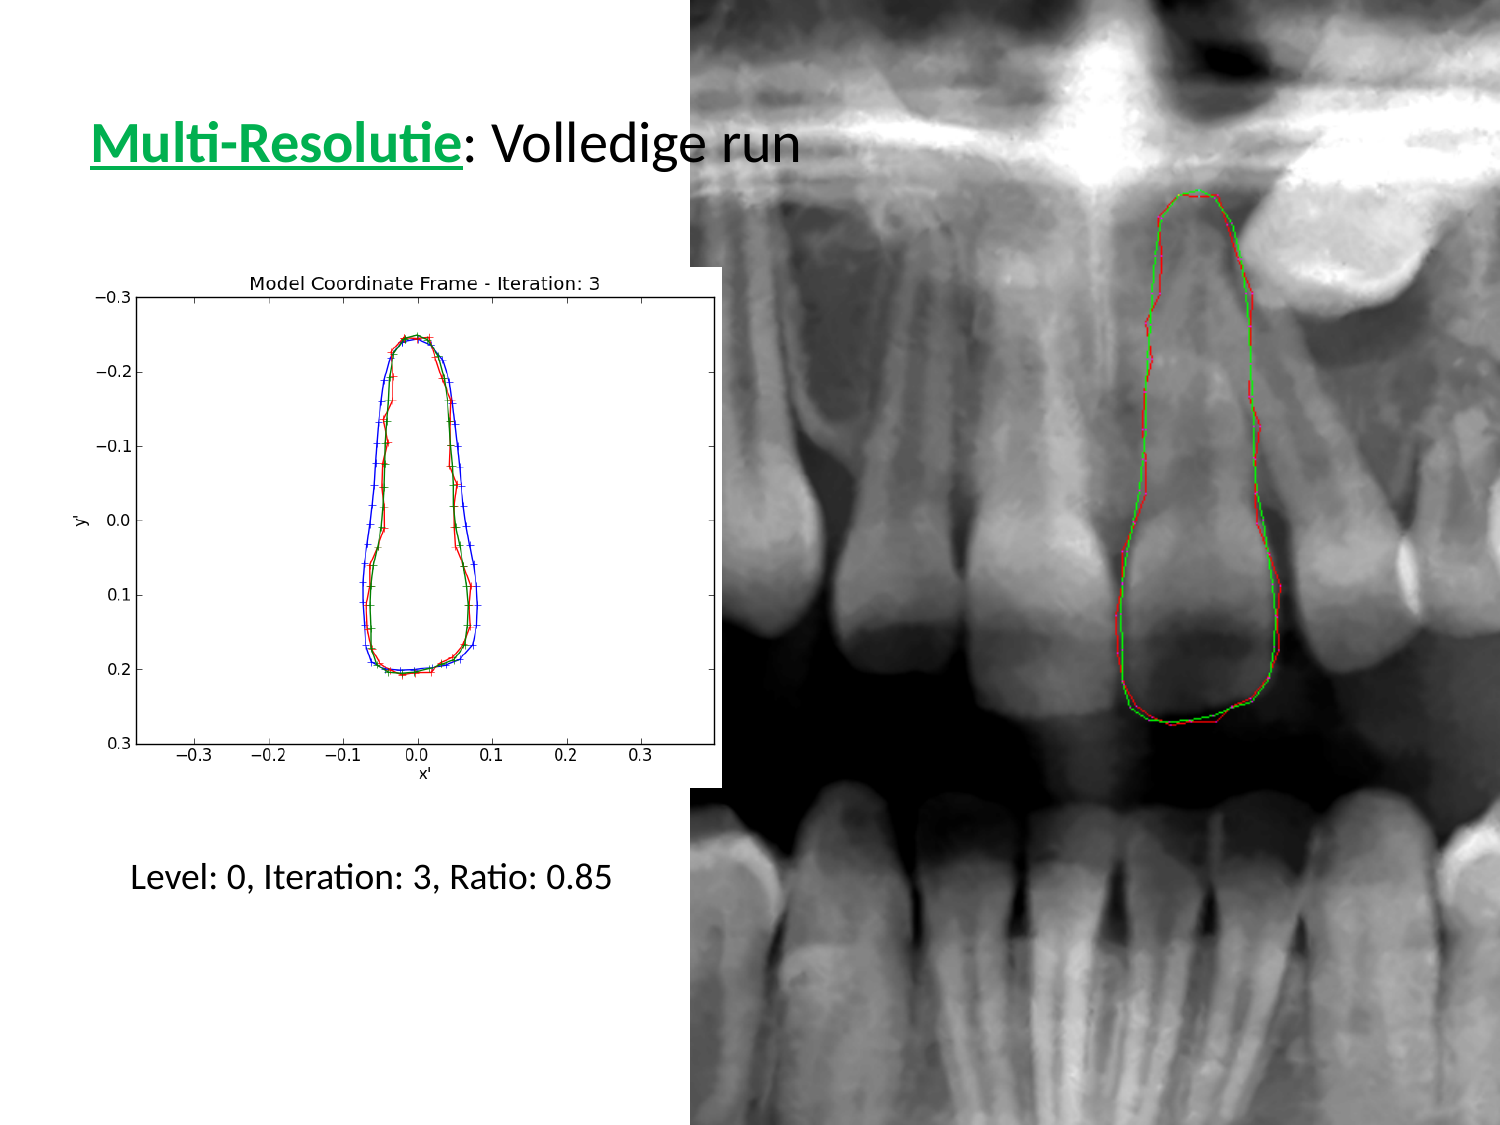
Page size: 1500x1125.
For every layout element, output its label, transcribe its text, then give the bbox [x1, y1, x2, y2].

title Multi-Resolutie: Volledige run [75, 45, 685, 233]
picture [64, 0, 1500, 1125]
text_box Level: 0, Iteration: 3, Ratio: 0.85 [115, 844, 629, 905]
